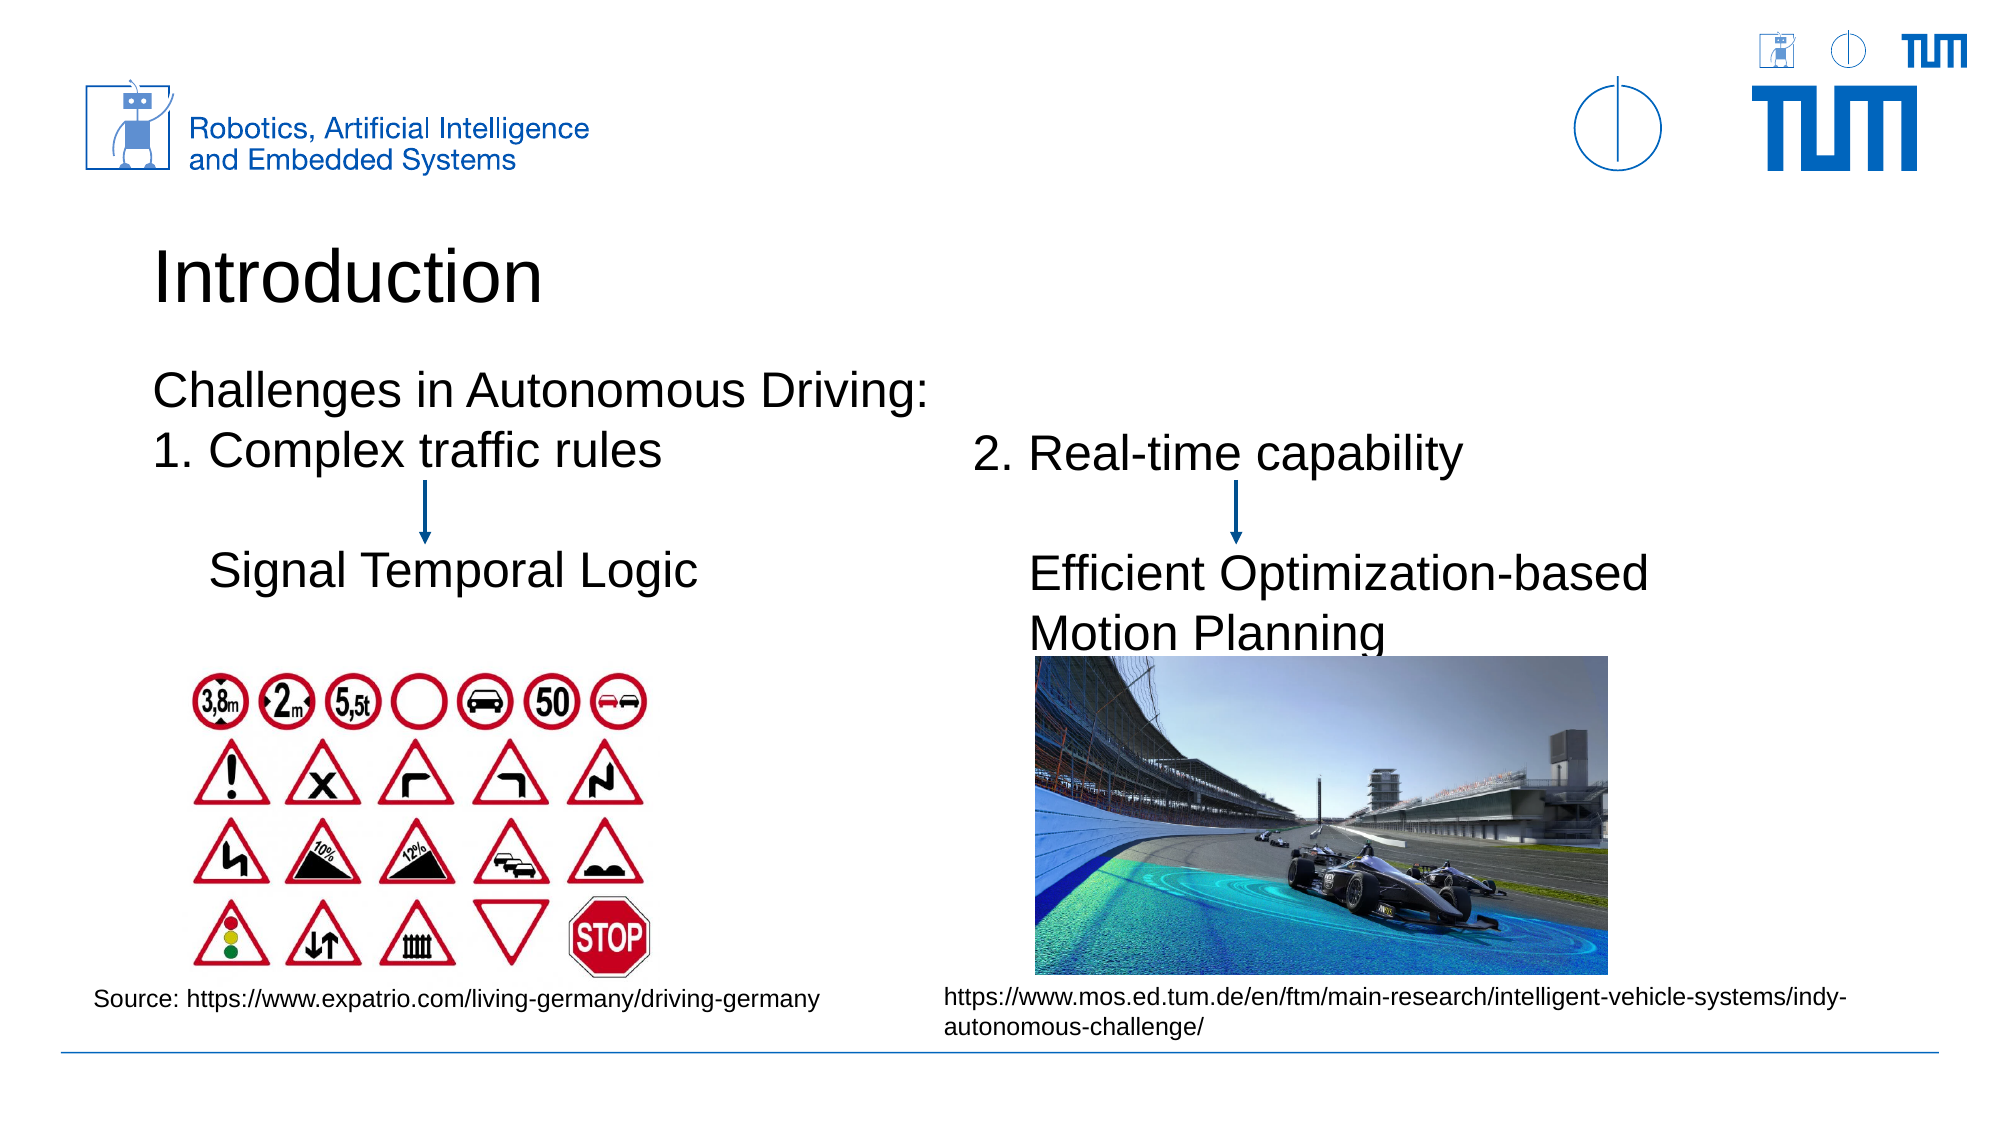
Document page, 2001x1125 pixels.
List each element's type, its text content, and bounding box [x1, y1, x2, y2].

text_box Introduction [137, 219, 1485, 325]
text_box Source: https://www.expatrio.com/living-germany/driving-germany [78, 975, 929, 1020]
text_box Challenges in Autonomous Driving: 1. Complex traffic rules Signal Temporal Logic [137, 349, 1012, 845]
picture [182, 656, 660, 995]
picture [1035, 656, 1608, 976]
text_box https://www.mos.ed.tum.de/en/ftm/main-research/intelligent-vehicle-systems/indy-autonomous-challenge/ [929, 972, 1978, 1048]
text_box 2. Real-time capability Efficient Optimization-based Motion Planning [957, 413, 1818, 713]
